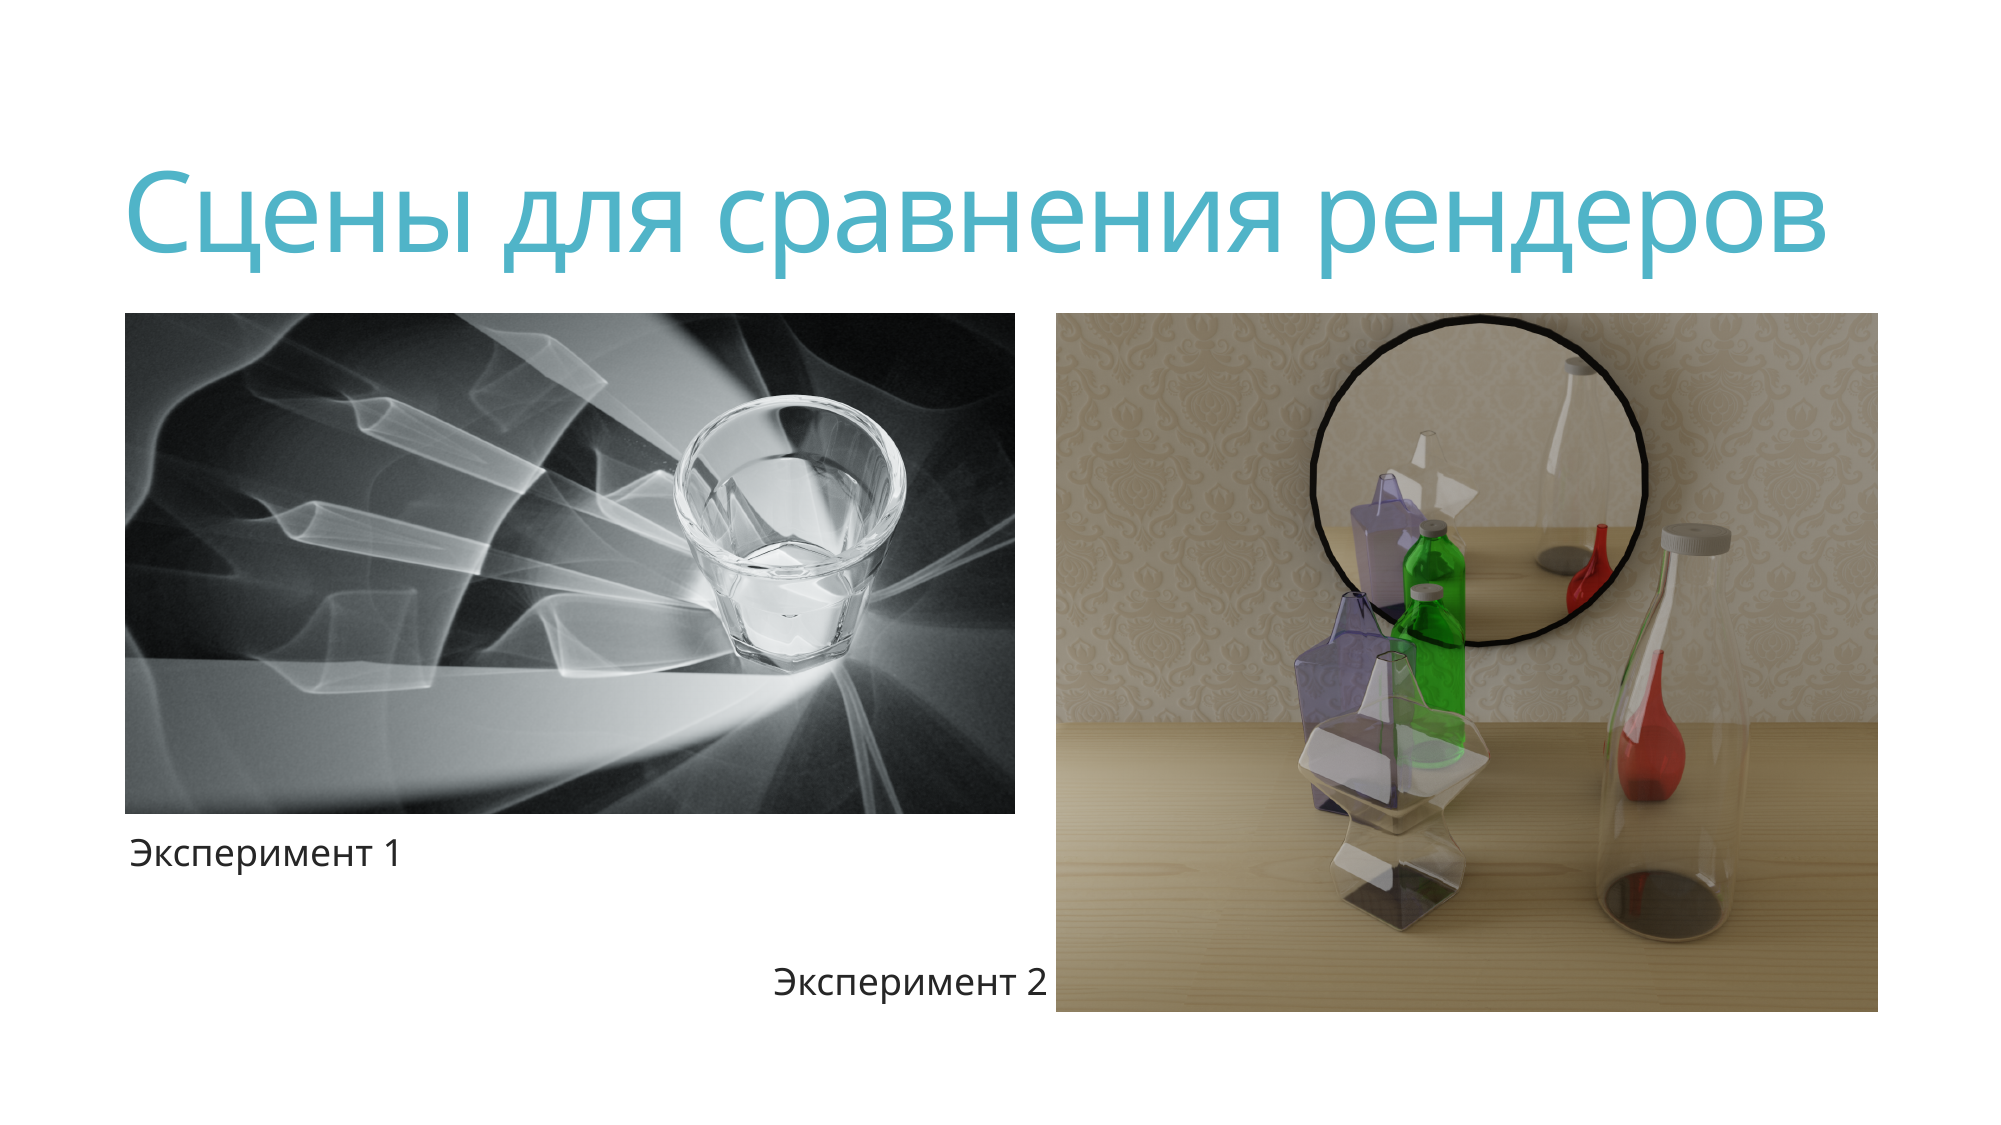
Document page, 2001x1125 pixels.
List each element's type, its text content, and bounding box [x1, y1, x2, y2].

title Сцены для сравнения рендеров [107, 81, 1878, 354]
text_box Эксперимент 1 [114, 821, 420, 882]
text_box Эксперимент 2 [758, 950, 1056, 1011]
picture [1056, 313, 1878, 1012]
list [124, 313, 1015, 814]
